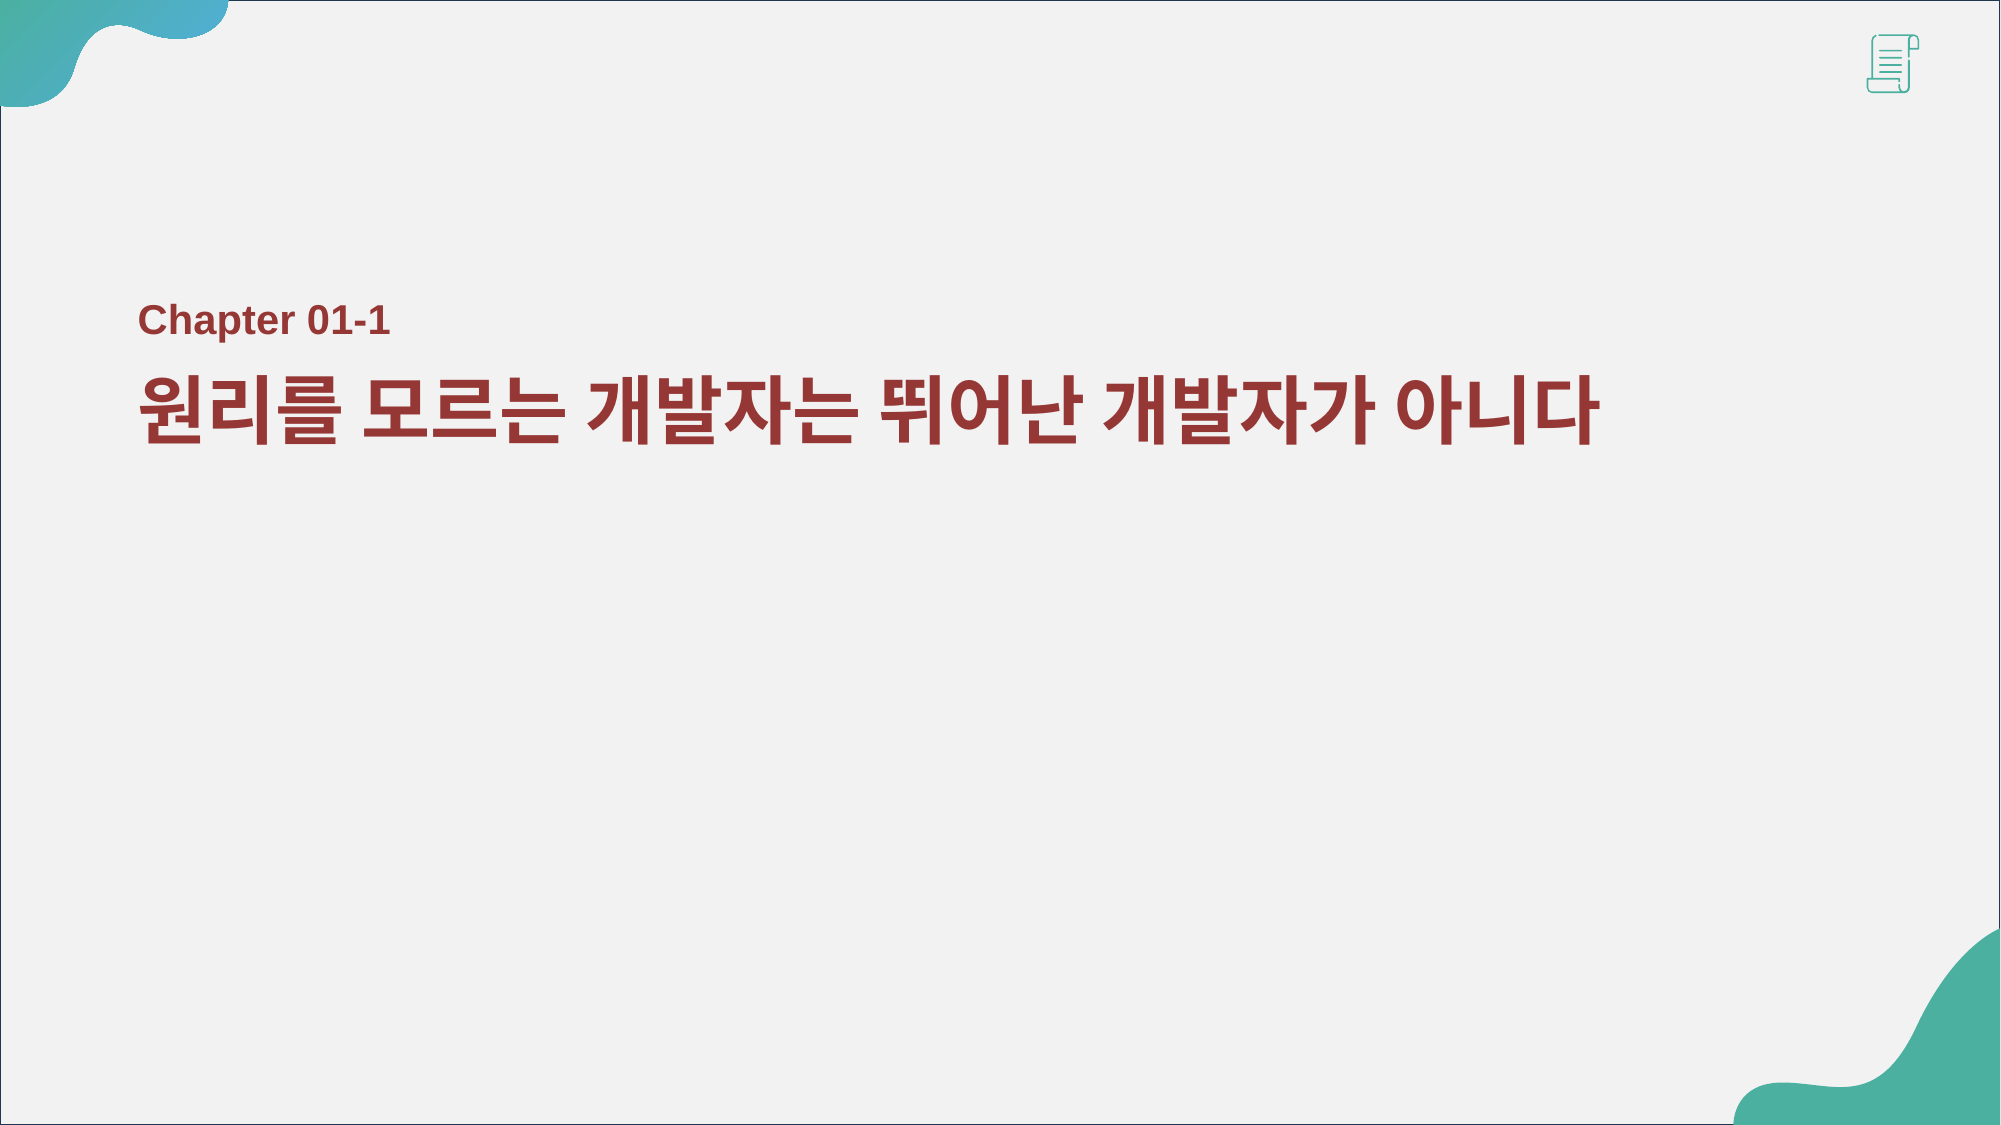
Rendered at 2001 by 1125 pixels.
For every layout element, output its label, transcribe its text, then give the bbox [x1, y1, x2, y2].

list Chapter 01-1 원리를 모르는 개발자는 뛰어난 개발자가 아니다 [137, 237, 1822, 510]
